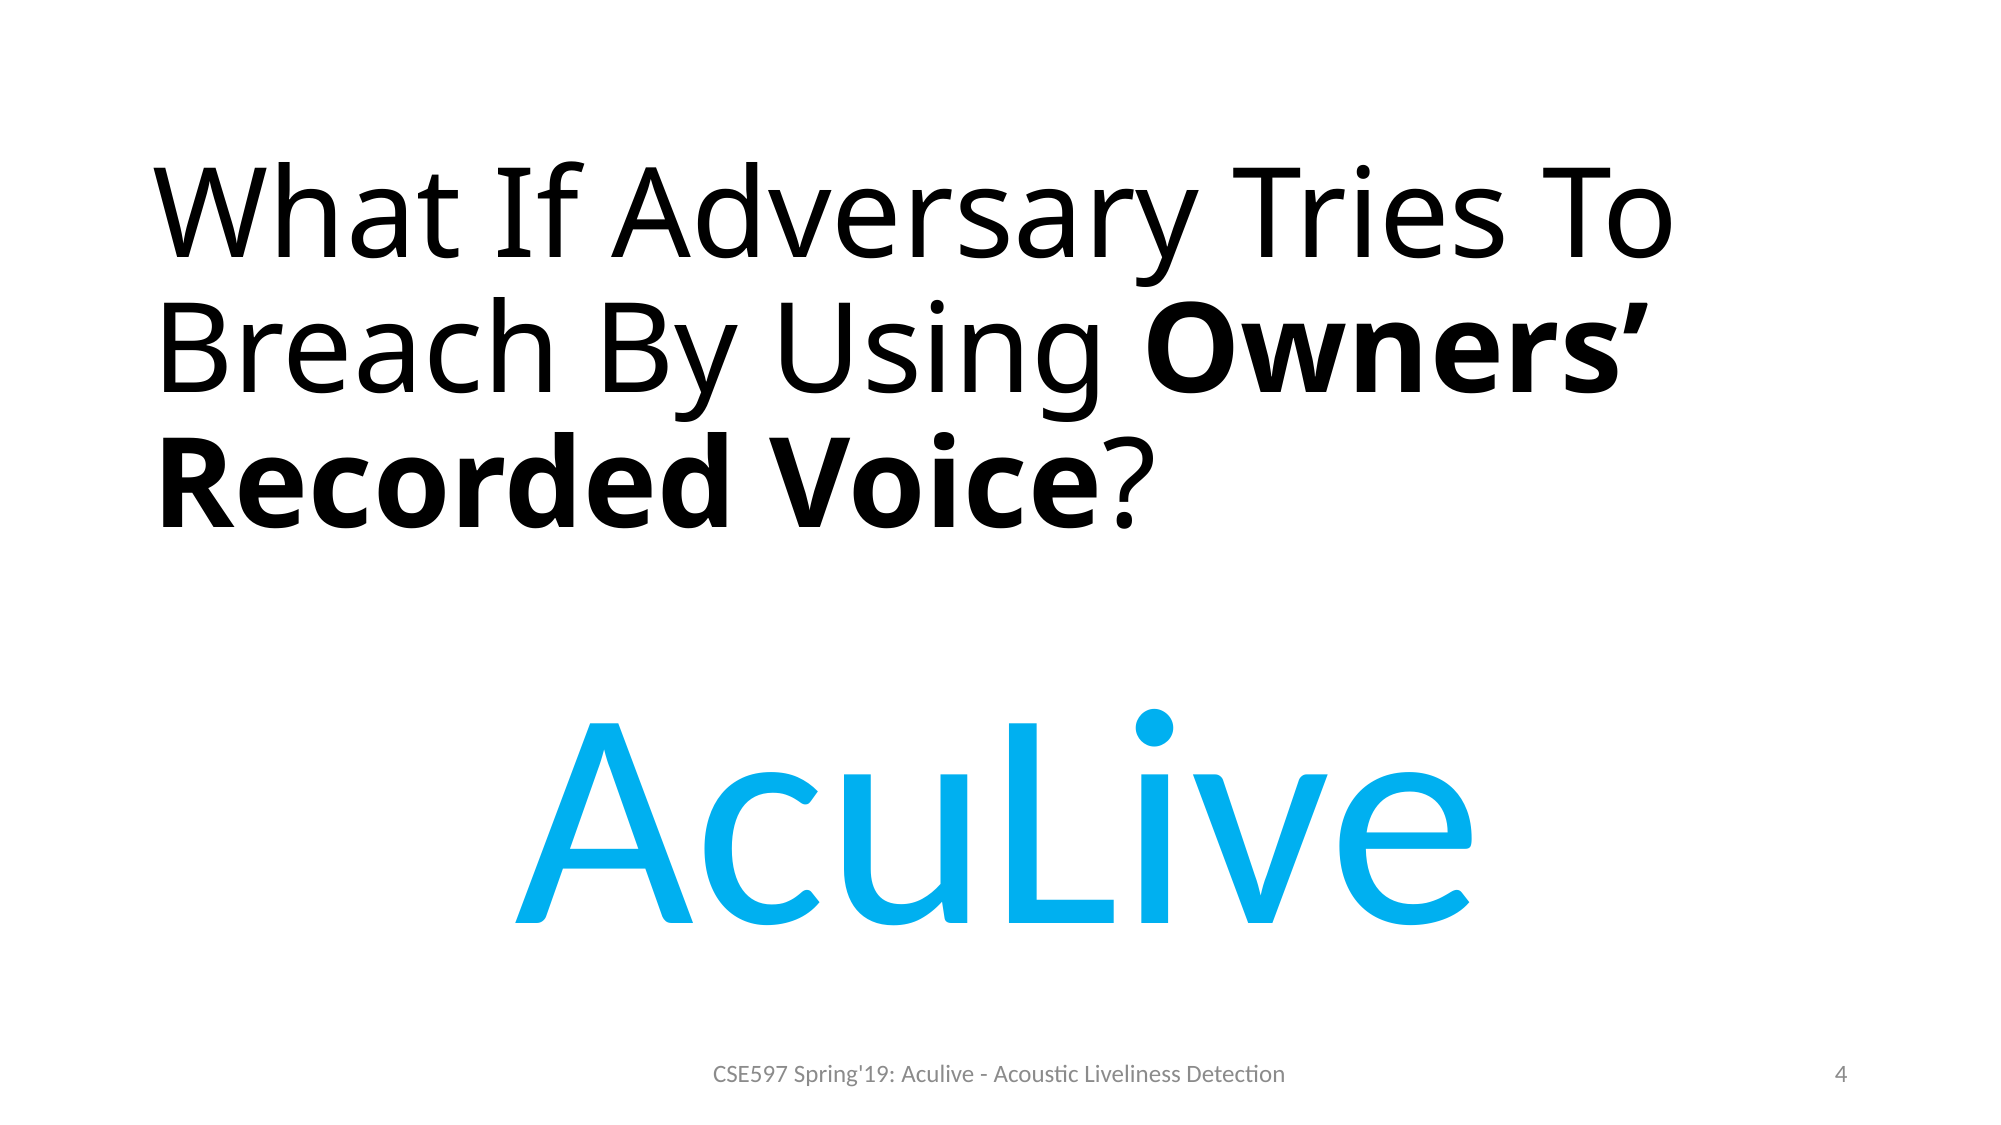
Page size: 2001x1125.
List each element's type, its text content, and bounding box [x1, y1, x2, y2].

footer CSE597 Spring'19: Aculive - Acoustic Liveliness Detection [662, 1042, 1338, 1103]
slide_number 4 [1412, 1042, 1863, 1103]
title What If Adversary Tries To Breach By Using Owners’ Recorded Voice? [137, 94, 1863, 563]
list AcuLive [136, 574, 1862, 999]
